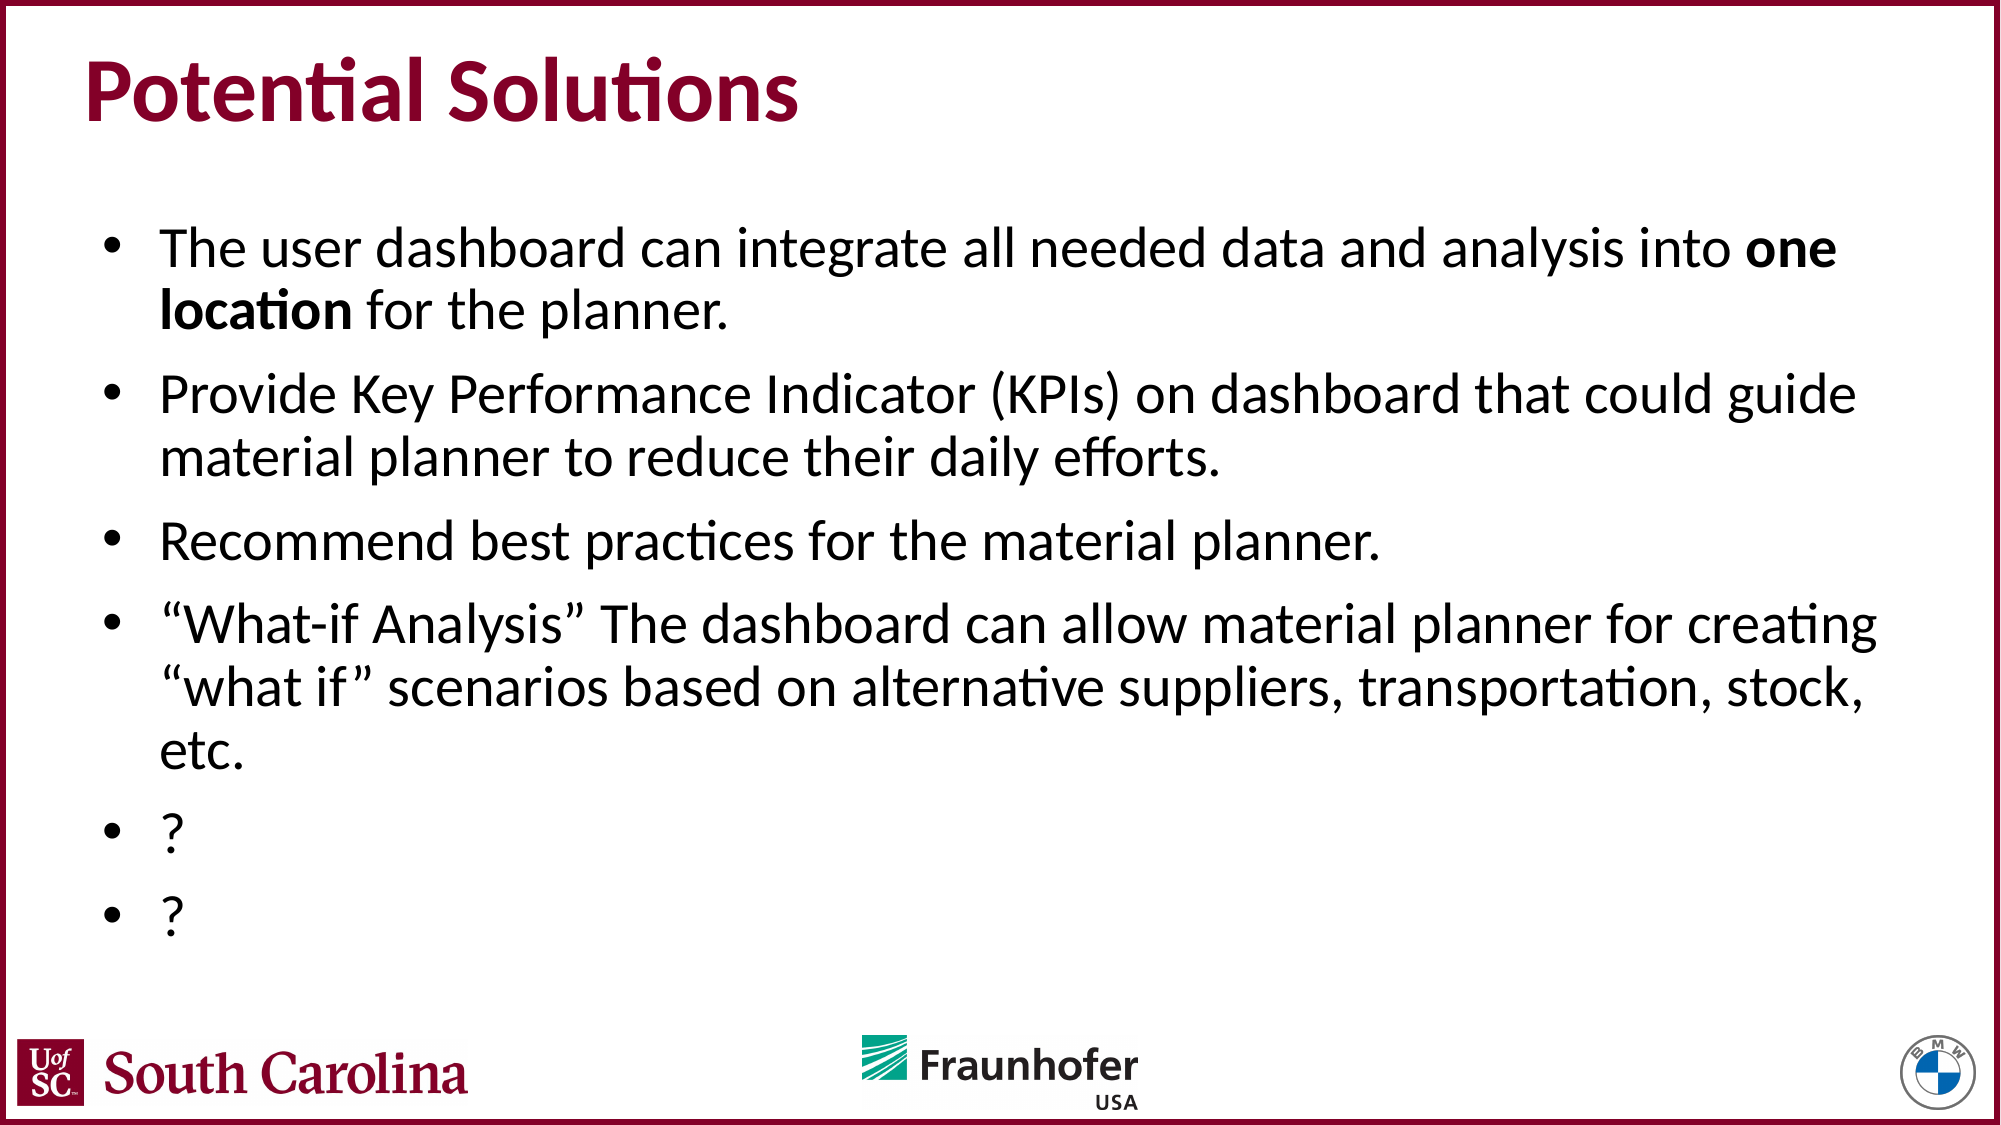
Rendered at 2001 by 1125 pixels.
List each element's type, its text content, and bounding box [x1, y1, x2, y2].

picture [1900, 1035, 1976, 1110]
list The user dashboard can integrate all needed data and analysis into one location for the planner. Provide Key Performance Indicator (KPIs) on dashboard that could guide material planner to reduce their daily efforts. Recommend best practices for the material planner. “What-if Analysis” The dashboard can allow material planner for creating “what if” scenarios based on alternative suppliers, transportation, stock, etc. ? ? [69, 209, 1935, 1008]
title Potential Solutions [69, 22, 1935, 162]
picture [17, 1039, 468, 1106]
picture [862, 1035, 1138, 1110]
